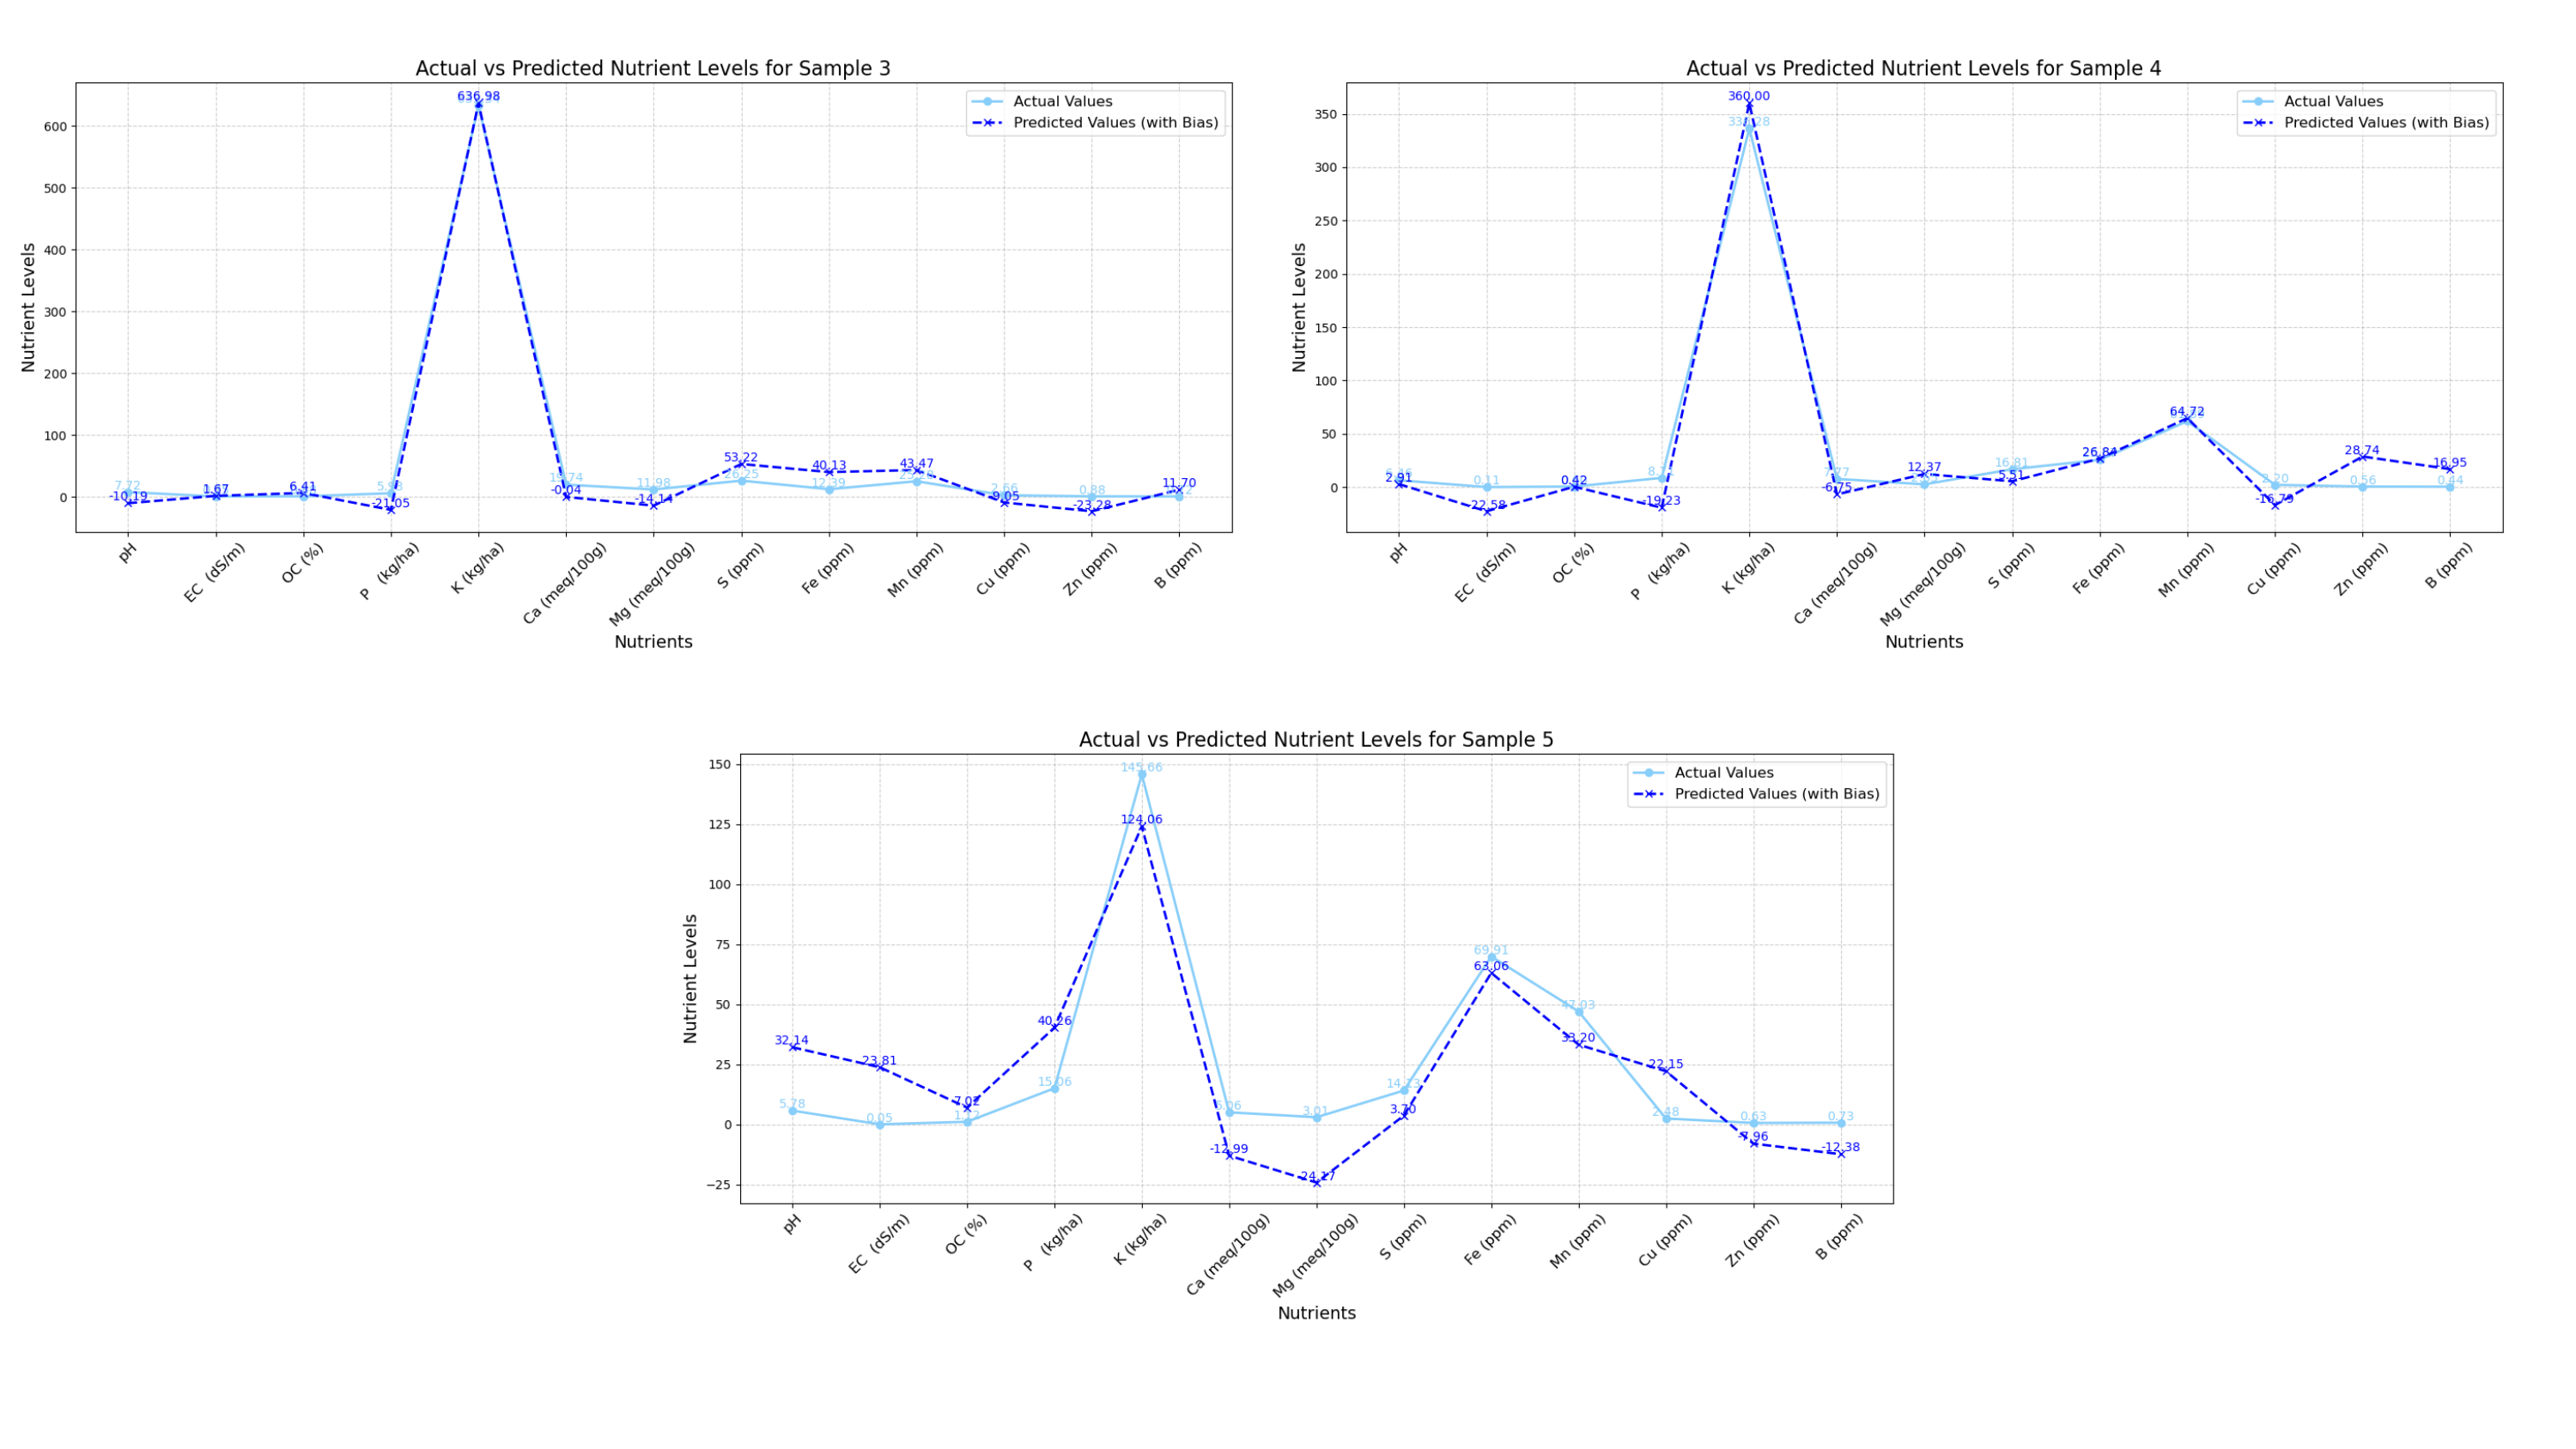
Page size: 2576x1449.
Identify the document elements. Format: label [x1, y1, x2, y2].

picture [12, 51, 1240, 660]
picture [1284, 51, 2512, 660]
picture [674, 722, 1902, 1332]
